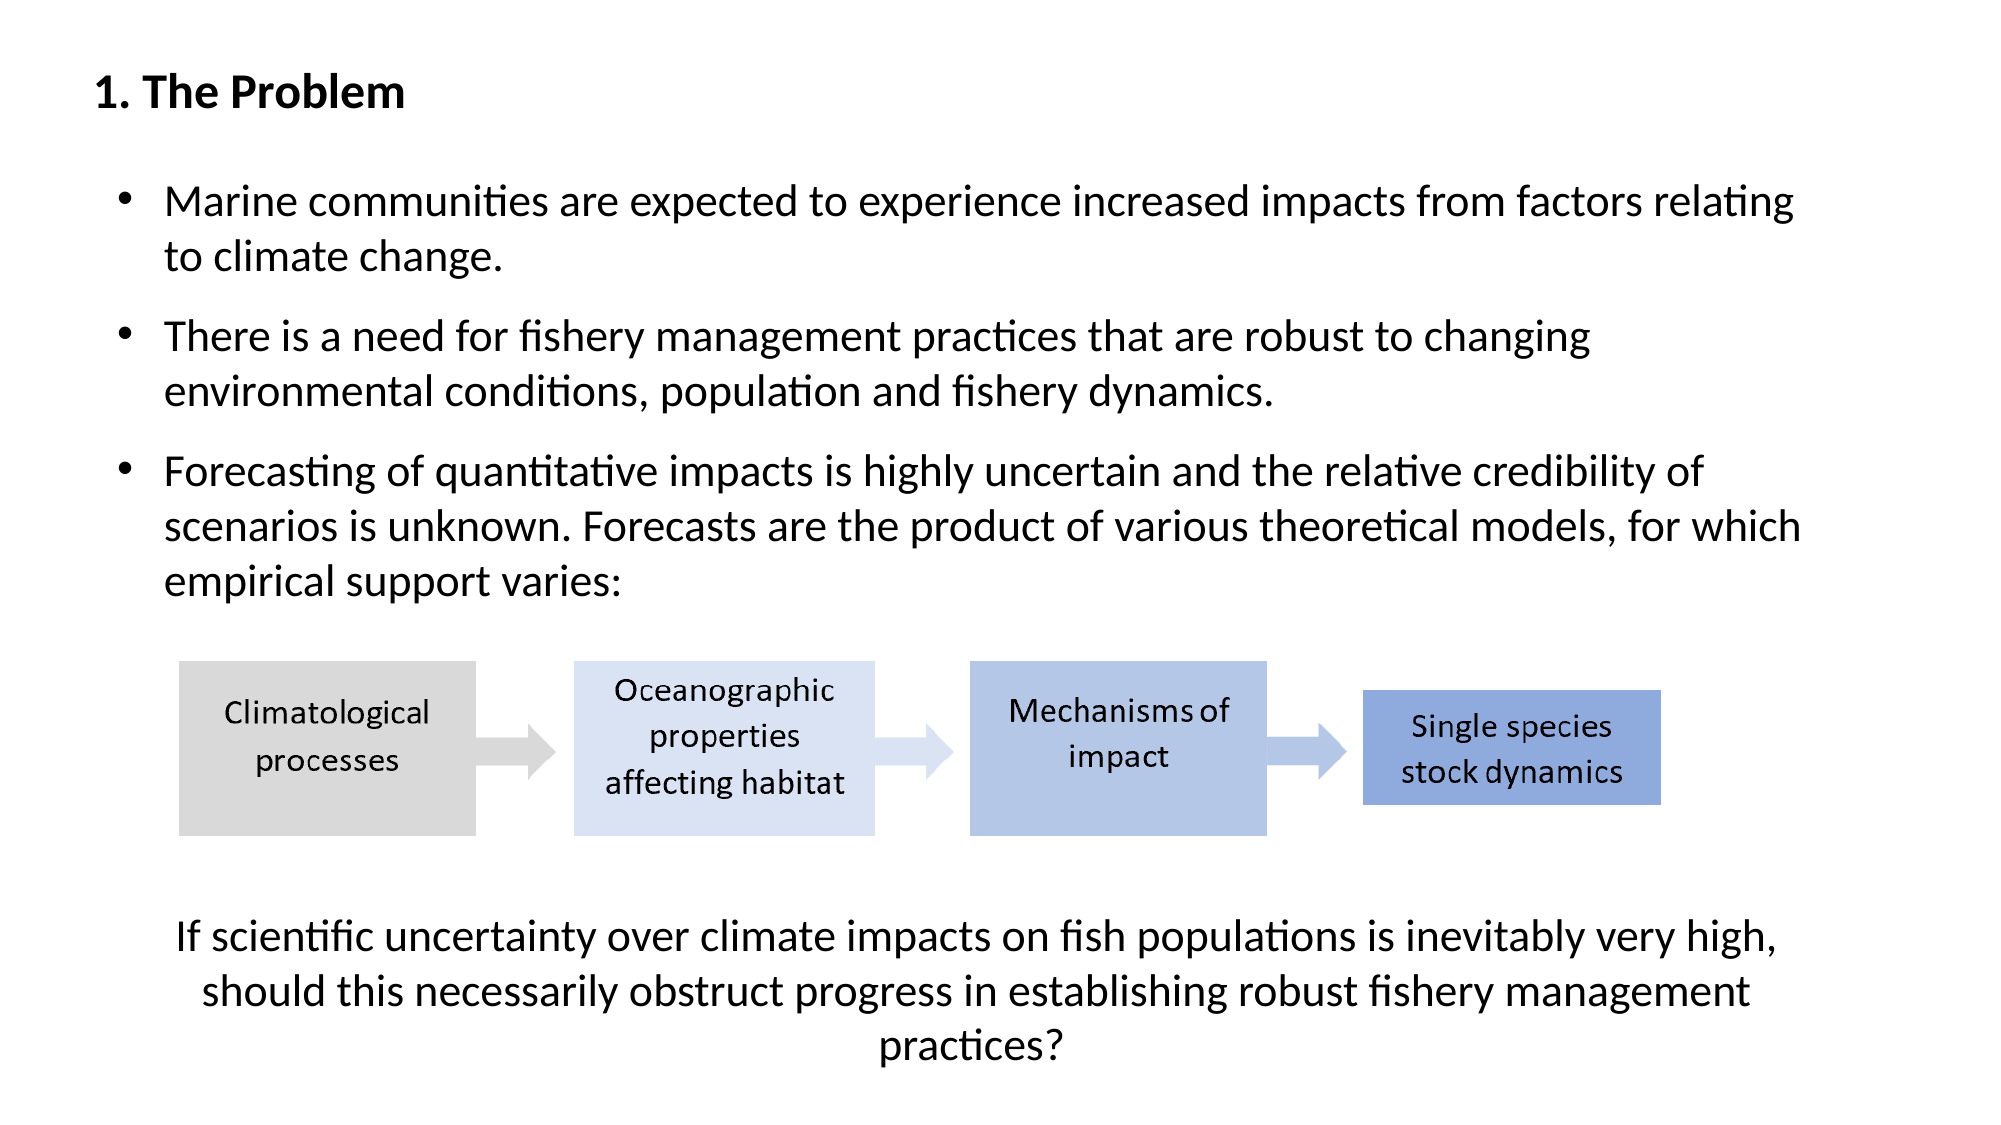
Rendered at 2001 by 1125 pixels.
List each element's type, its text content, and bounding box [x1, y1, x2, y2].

text_box 1. The Problem [78, 51, 1017, 127]
picture [126, 661, 1708, 836]
text_box Marine communities are expected to experience increased impacts from factors relating to climate change. There is a need for fishery management practices that are robust to changing environmental conditions, population and fishery dynamics. Forecasting of quantitative impacts is highly uncertain and the relative credibility of scenarios is unknown. Forecasts are the product of various theoretical models, for which empirical support varies: If scientific uncertainty over climate impacts on fish populations is inevitably very high, should this necessarily obstruct progress in establishing robust fishery management practices? [102, 163, 1852, 1125]
